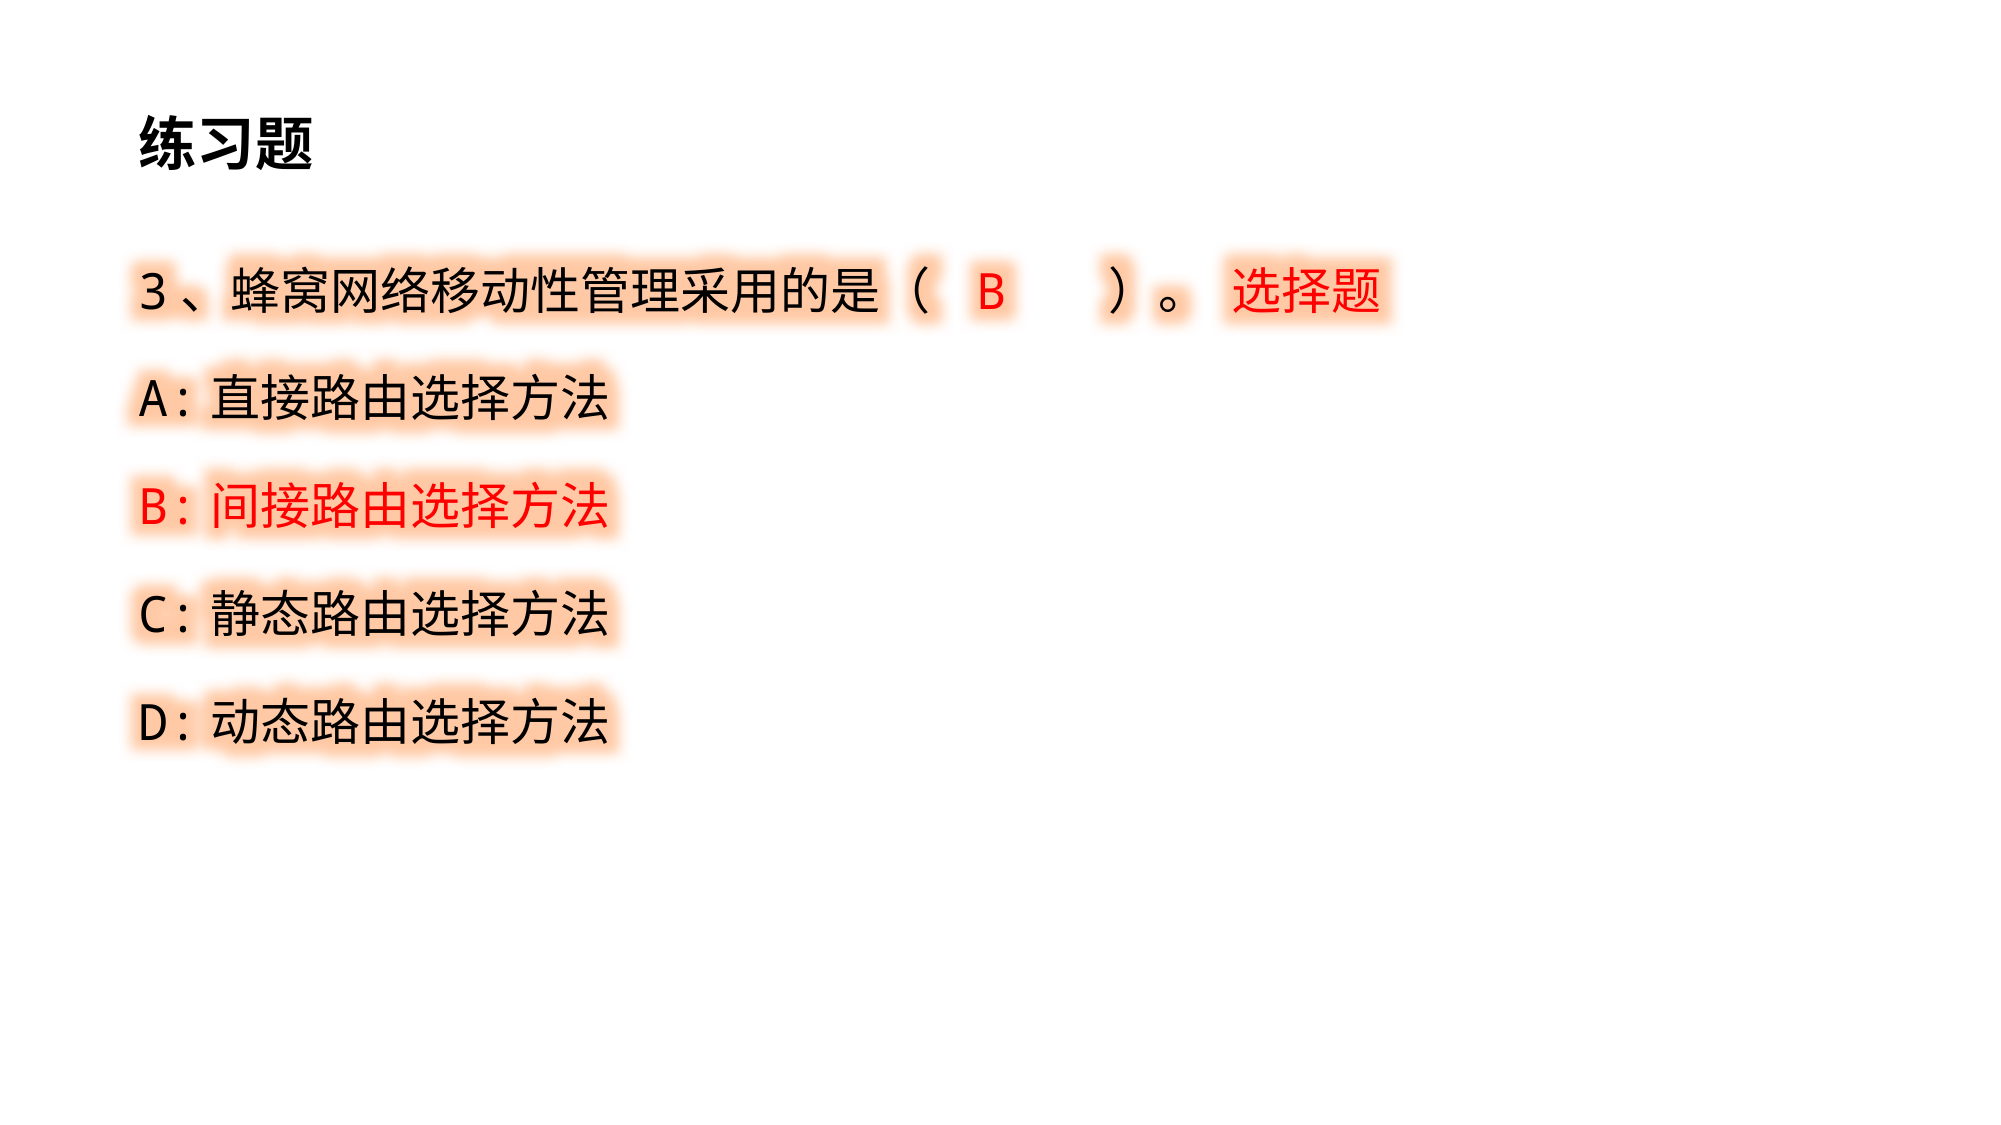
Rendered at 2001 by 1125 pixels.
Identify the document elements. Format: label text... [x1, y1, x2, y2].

text_box 3、蜂窝网络移动性管理采用的是（ B ）。 选择题 A:直接路由选择方法 B:间接路由选择方法 C:静态路由选择方法 D:动态路由选择方法 [120, 219, 1839, 1047]
text_box 练习题 [120, 97, 1568, 187]
